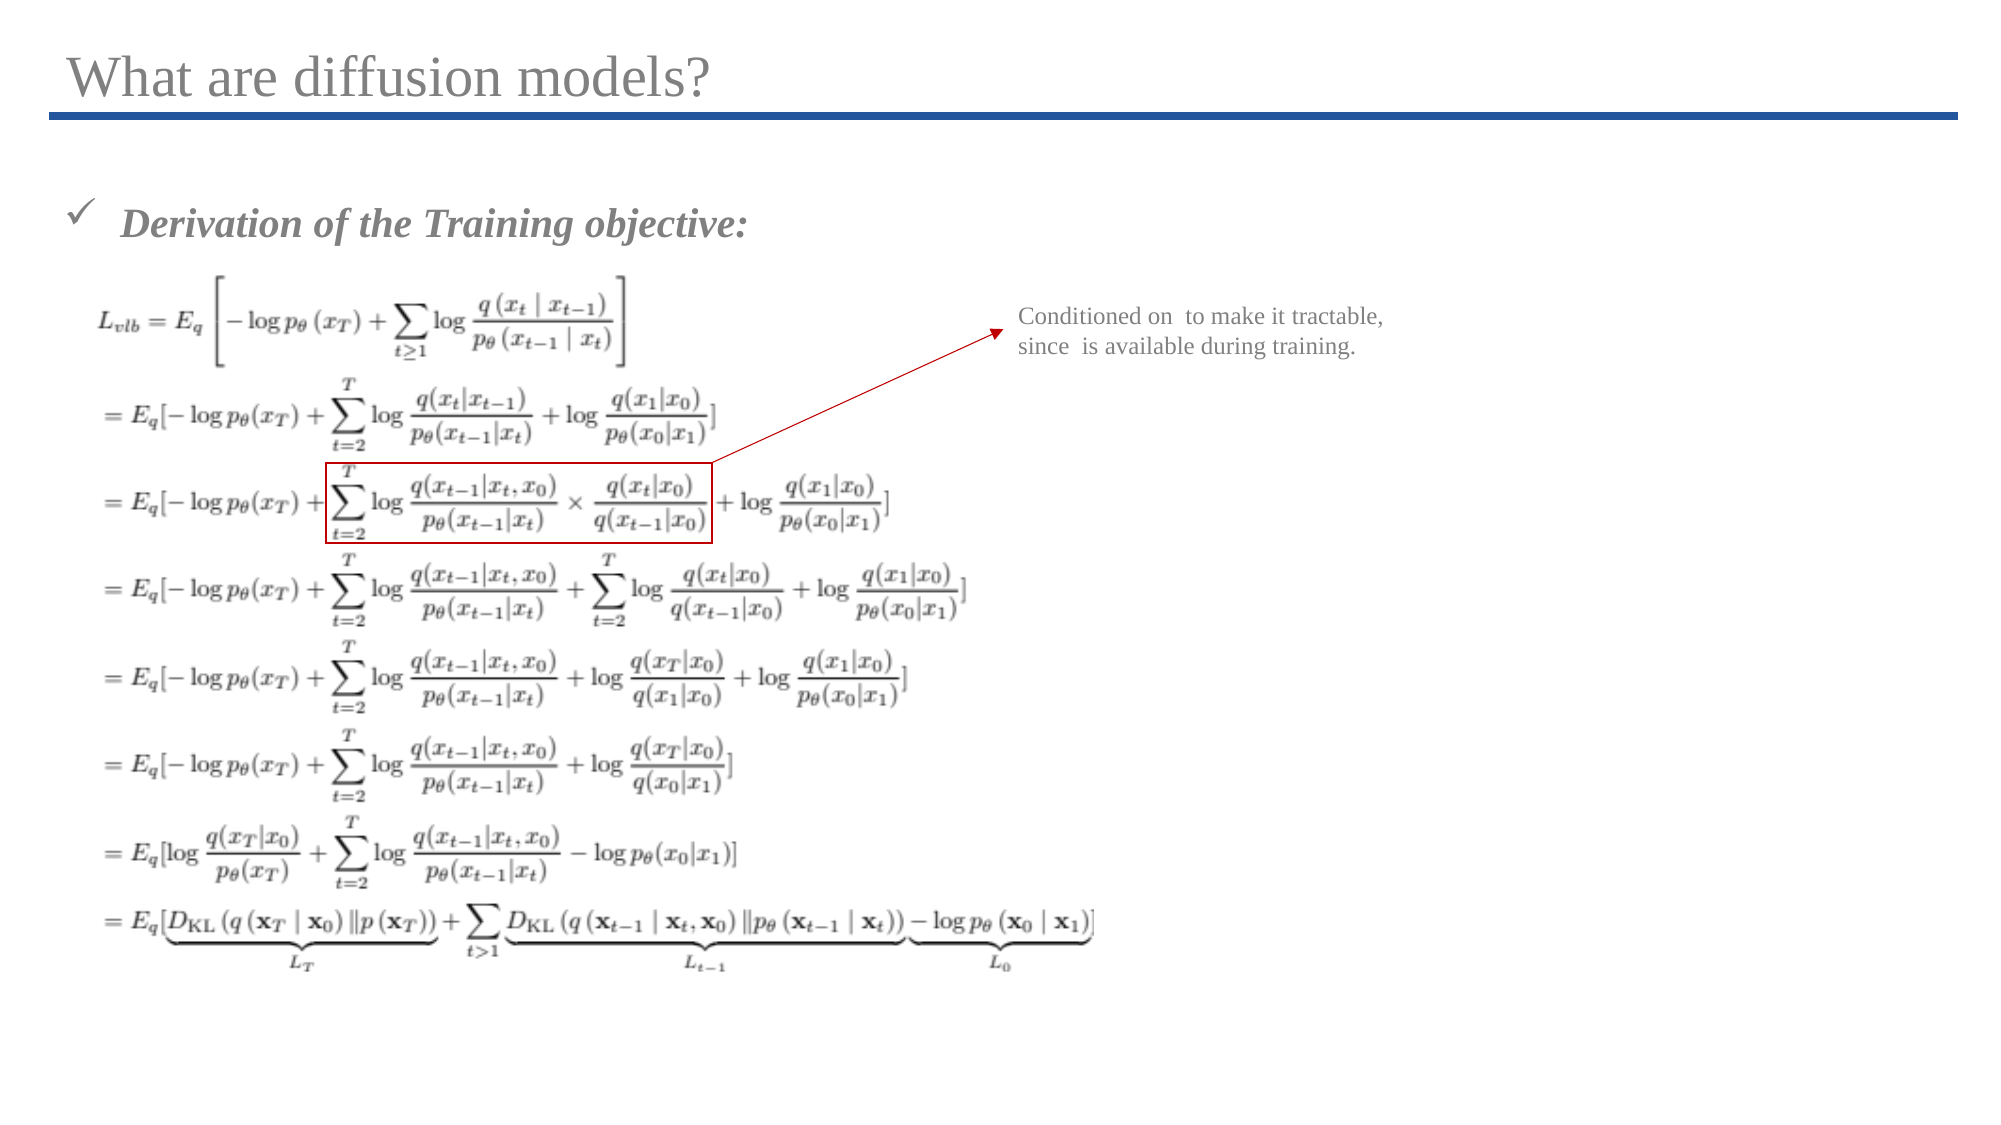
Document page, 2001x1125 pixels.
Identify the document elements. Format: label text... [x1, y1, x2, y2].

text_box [712, 329, 1004, 463]
text_box Derivation of the Training objective: [48, 187, 1822, 253]
text_box What are diffusion models? [52, 30, 727, 112]
picture [96, 274, 1095, 972]
